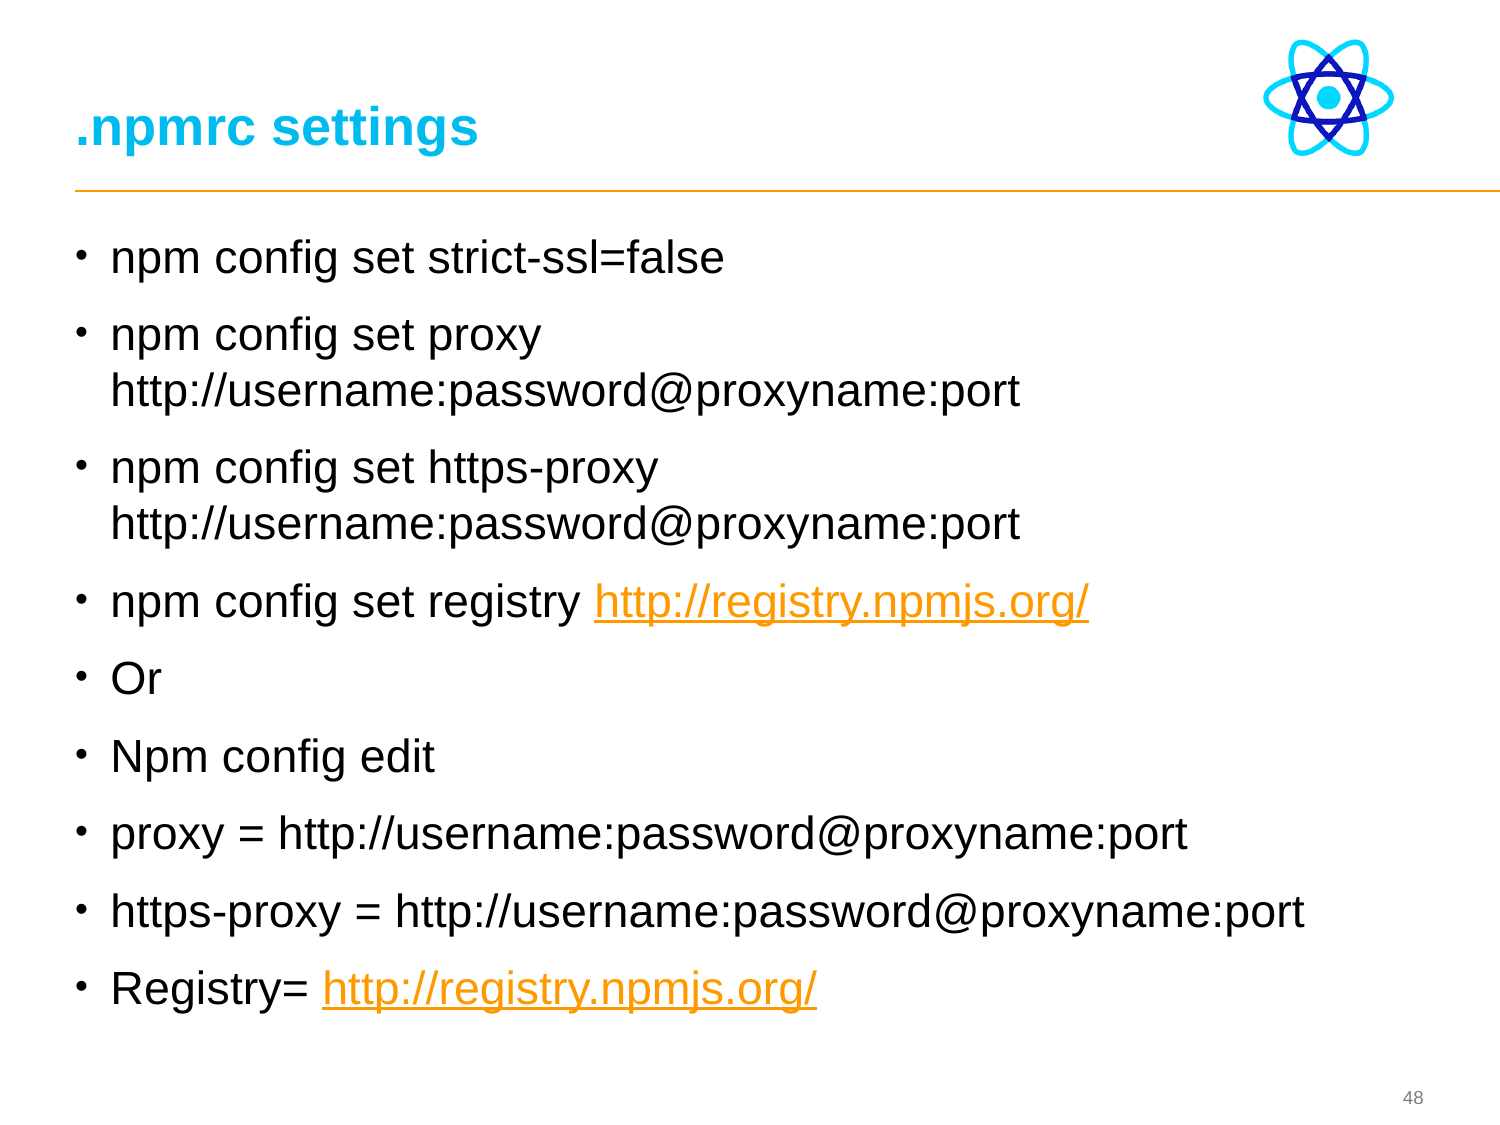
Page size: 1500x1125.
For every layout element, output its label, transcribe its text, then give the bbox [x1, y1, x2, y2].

title .npmrc settings [75, 27, 1422, 157]
list npm config set strict-ssl=false npm config set proxy http://username:password@proxyname:port npm config set https-proxy http://username:password@proxyname:port npm config set registry http://registry.npmjs.org/ Or Npm config edit proxy = http://username:password@proxyname:port https-proxy = http://username:password@proxyname:port Registry= http://registry.npmjs.org/ [75, 226, 1425, 1018]
